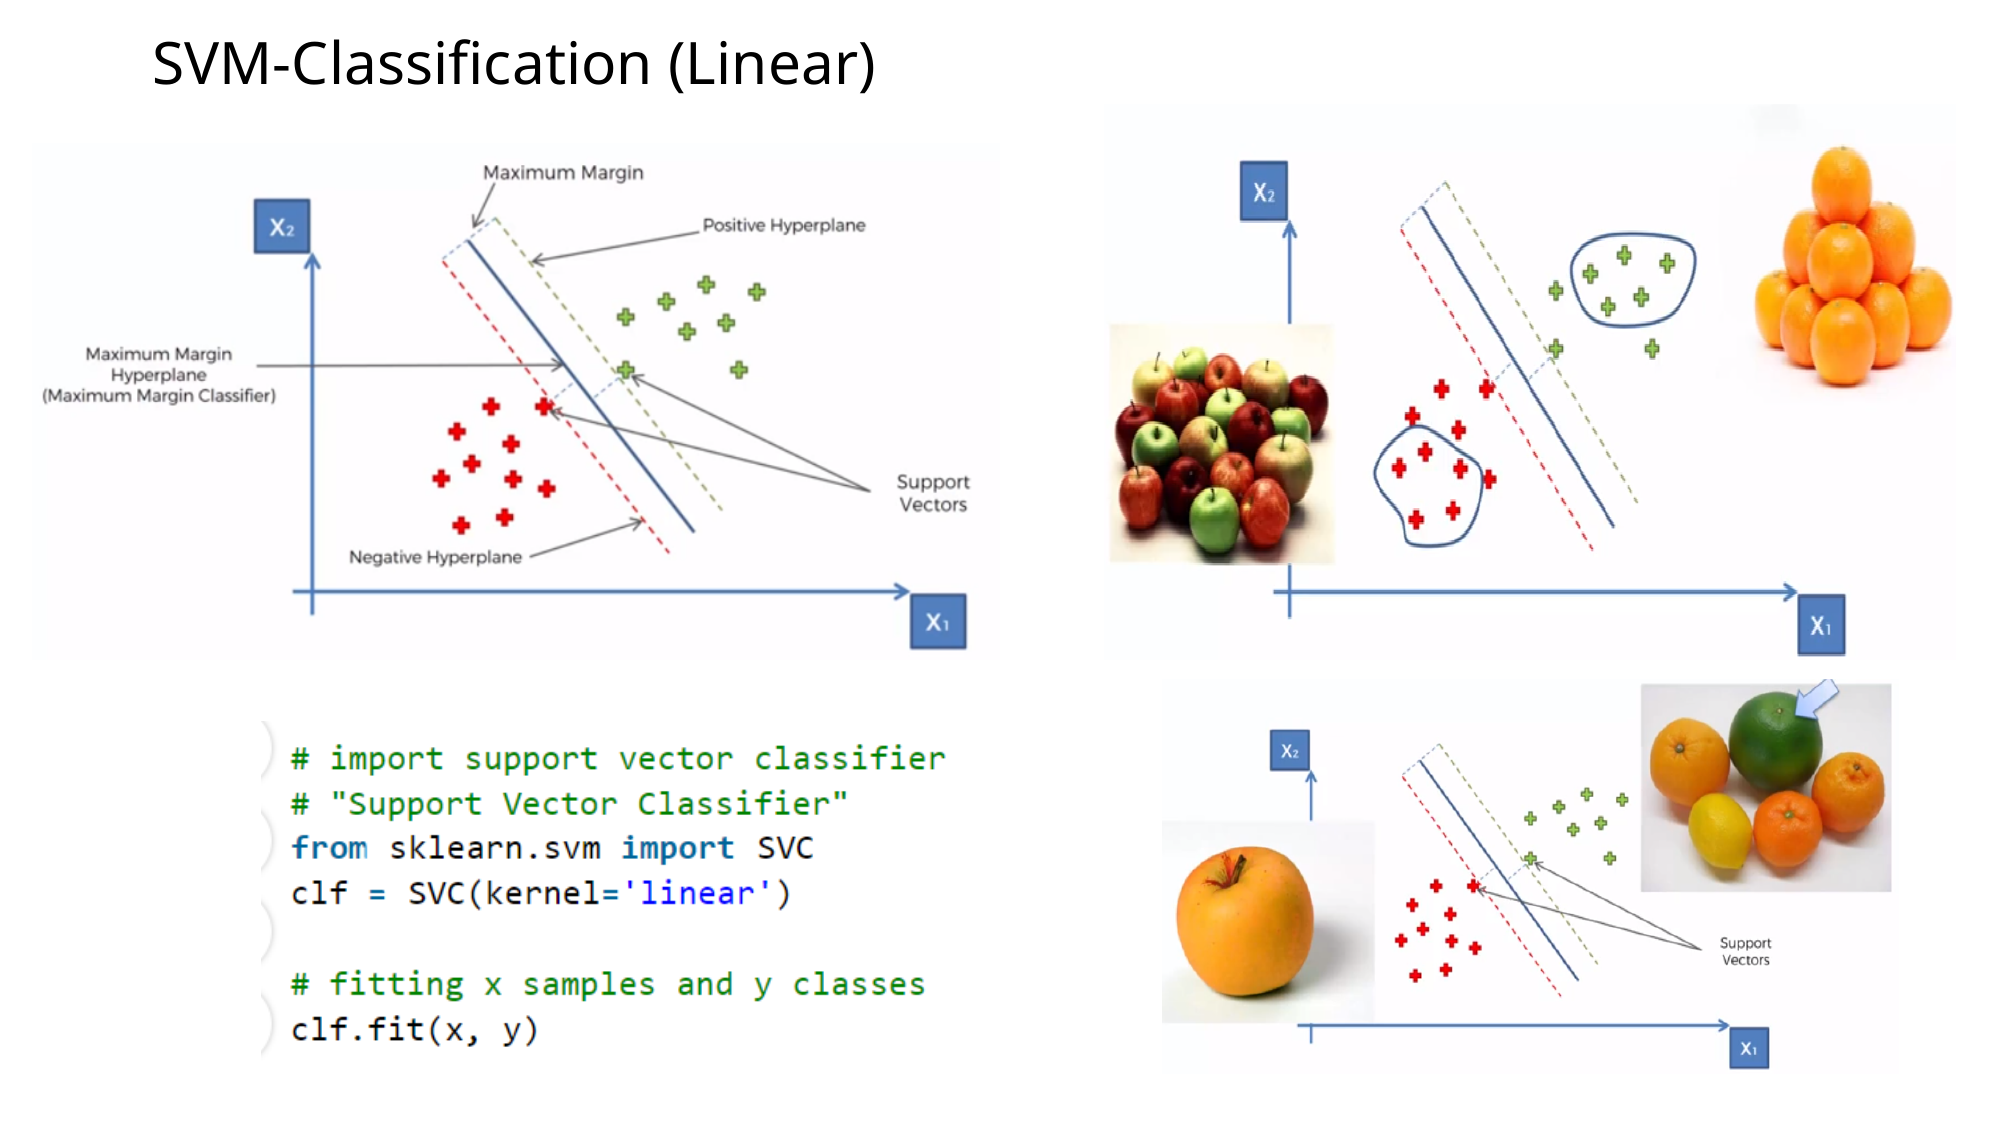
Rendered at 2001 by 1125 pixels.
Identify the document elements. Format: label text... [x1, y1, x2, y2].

picture [32, 143, 1000, 660]
picture [1162, 679, 1899, 1074]
picture [261, 721, 971, 1061]
title SVM-Classification (Linear) [137, 26, 1863, 105]
picture [1104, 104, 1956, 660]
